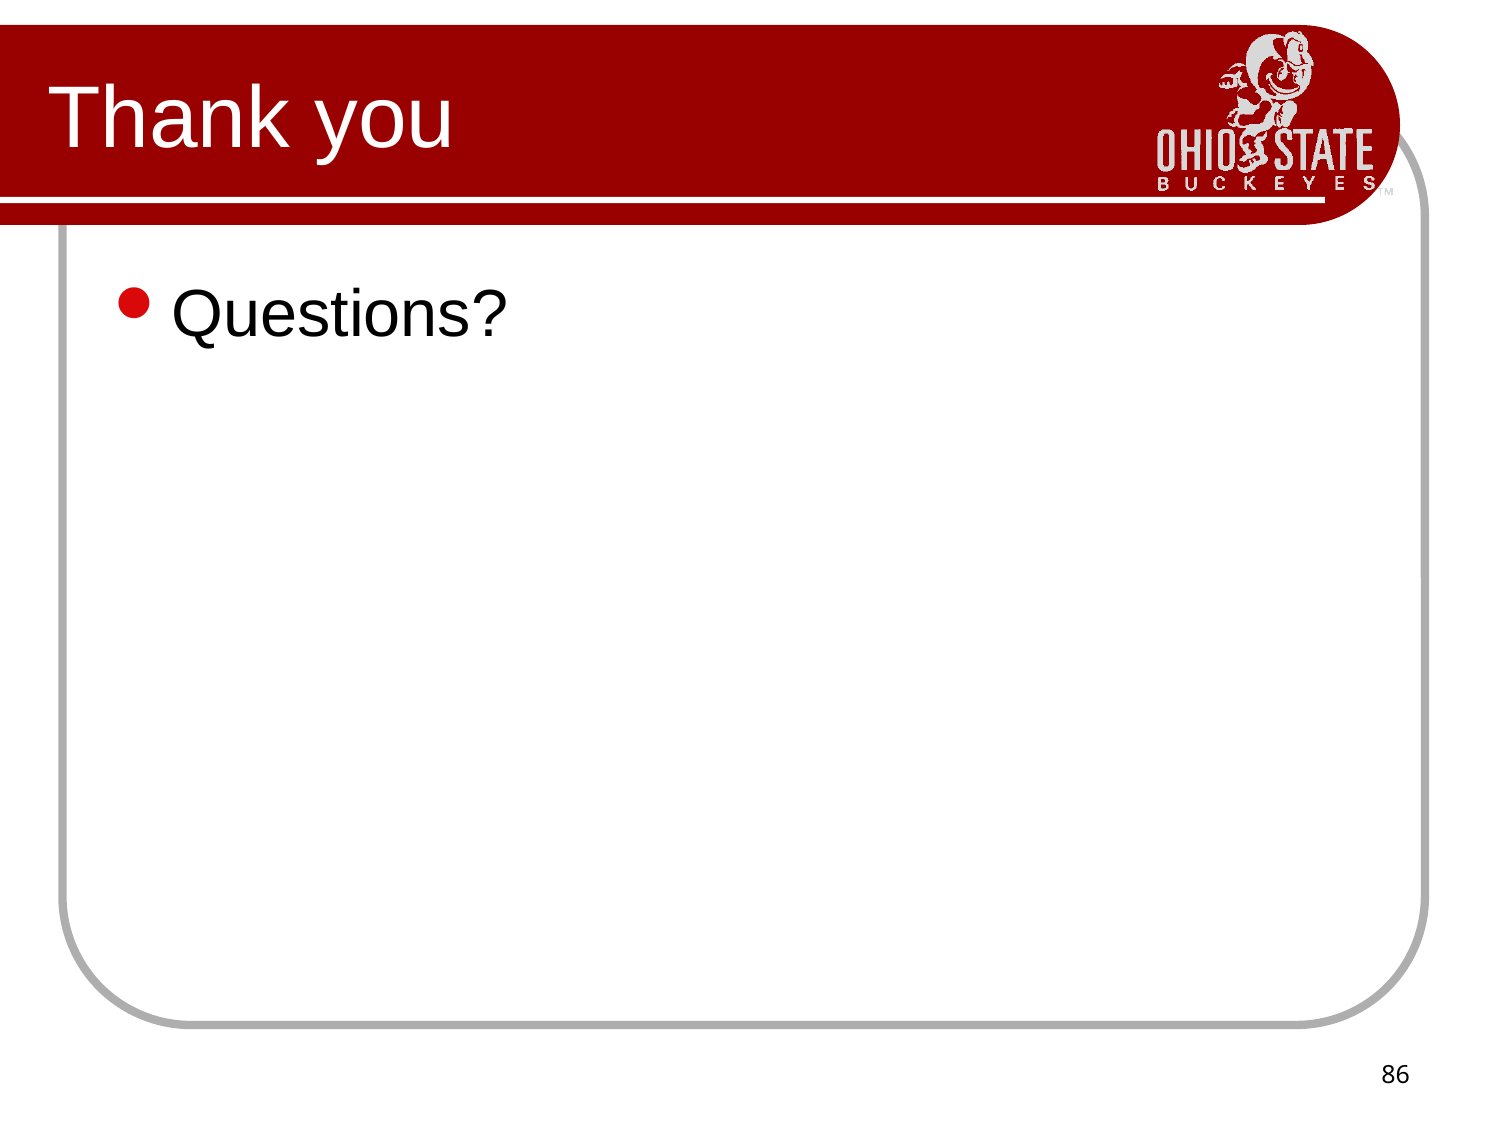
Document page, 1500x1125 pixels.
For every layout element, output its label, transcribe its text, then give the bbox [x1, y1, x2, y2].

list Questions? [99, 262, 1401, 988]
slide_number 86 [1074, 1024, 1426, 1101]
title Thank you [31, 37, 1201, 188]
